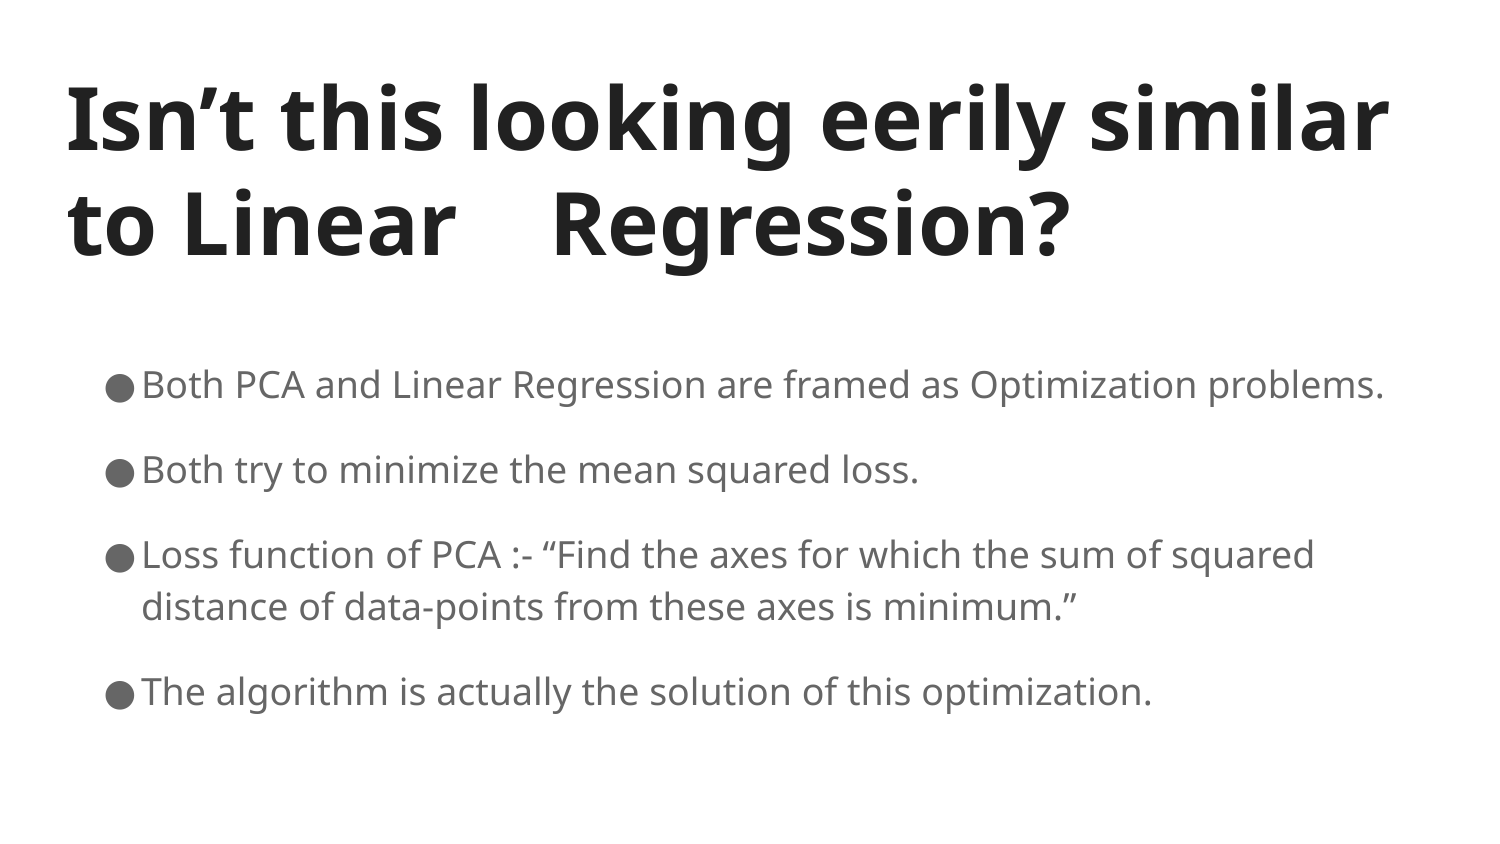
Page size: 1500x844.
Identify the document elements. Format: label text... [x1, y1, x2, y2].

title Isn’t this looking eerily similar to Linear Regression? [51, 48, 1449, 180]
list Both PCA and Linear Regression are framed as Optimization problems. Both try to minimize the mean squared loss. Loss function of PCA :- “Find the axes for which the sum of squared distance of data-points from these axes is minimum.” The algorithm is actually the solution of this optimization. [51, 261, 1449, 810]
